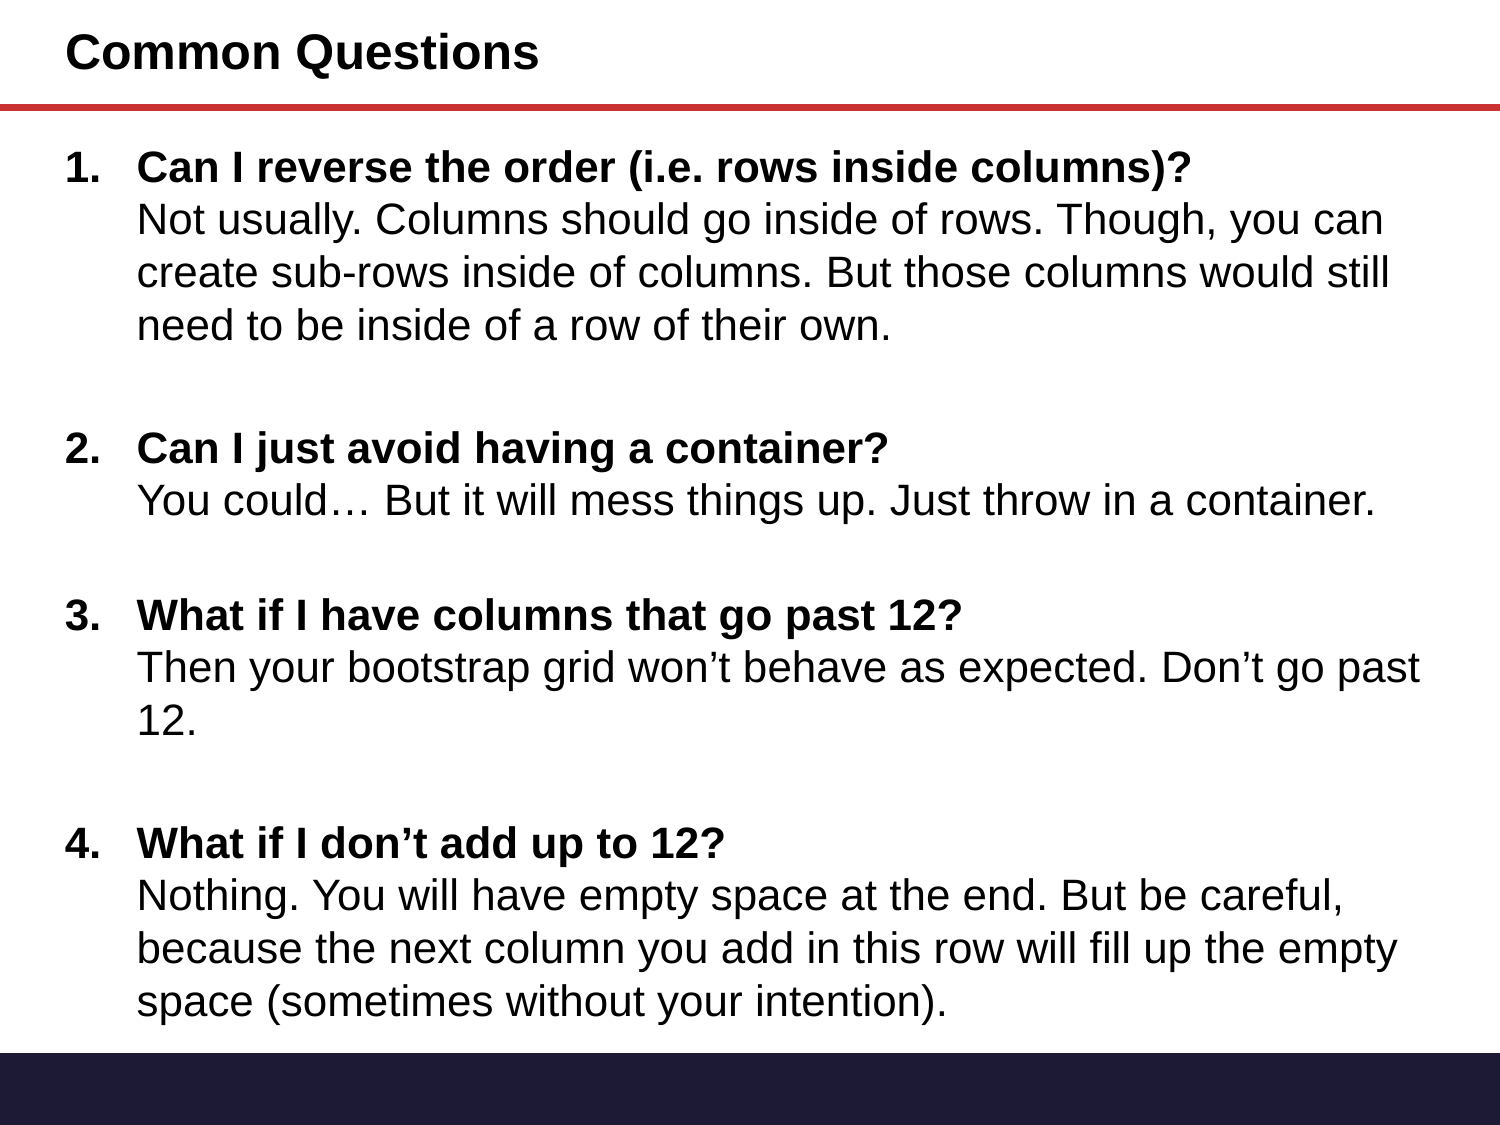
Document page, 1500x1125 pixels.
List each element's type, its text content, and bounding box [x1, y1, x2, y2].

title Common Questions [50, 0, 948, 108]
text_box Can I reverse the order (i.e. rows inside columns)? Not usually. Columns should go inside of rows. Though, you can create sub-rows inside of columns. But those columns would still need to be inside of a row of their own. Can I just avoid having a container? You could… But it will mess things up. Just throw in a container. What if I have columns that go past 12? Then your bootstrap grid won’t behave as expected. Don’t go past 12. What if I don’t add up to 12? Nothing. You will have empty space at the end. But be careful, because the next column you add in this row will fill up the empty space (sometimes without your intention). [49, 131, 1475, 1038]
